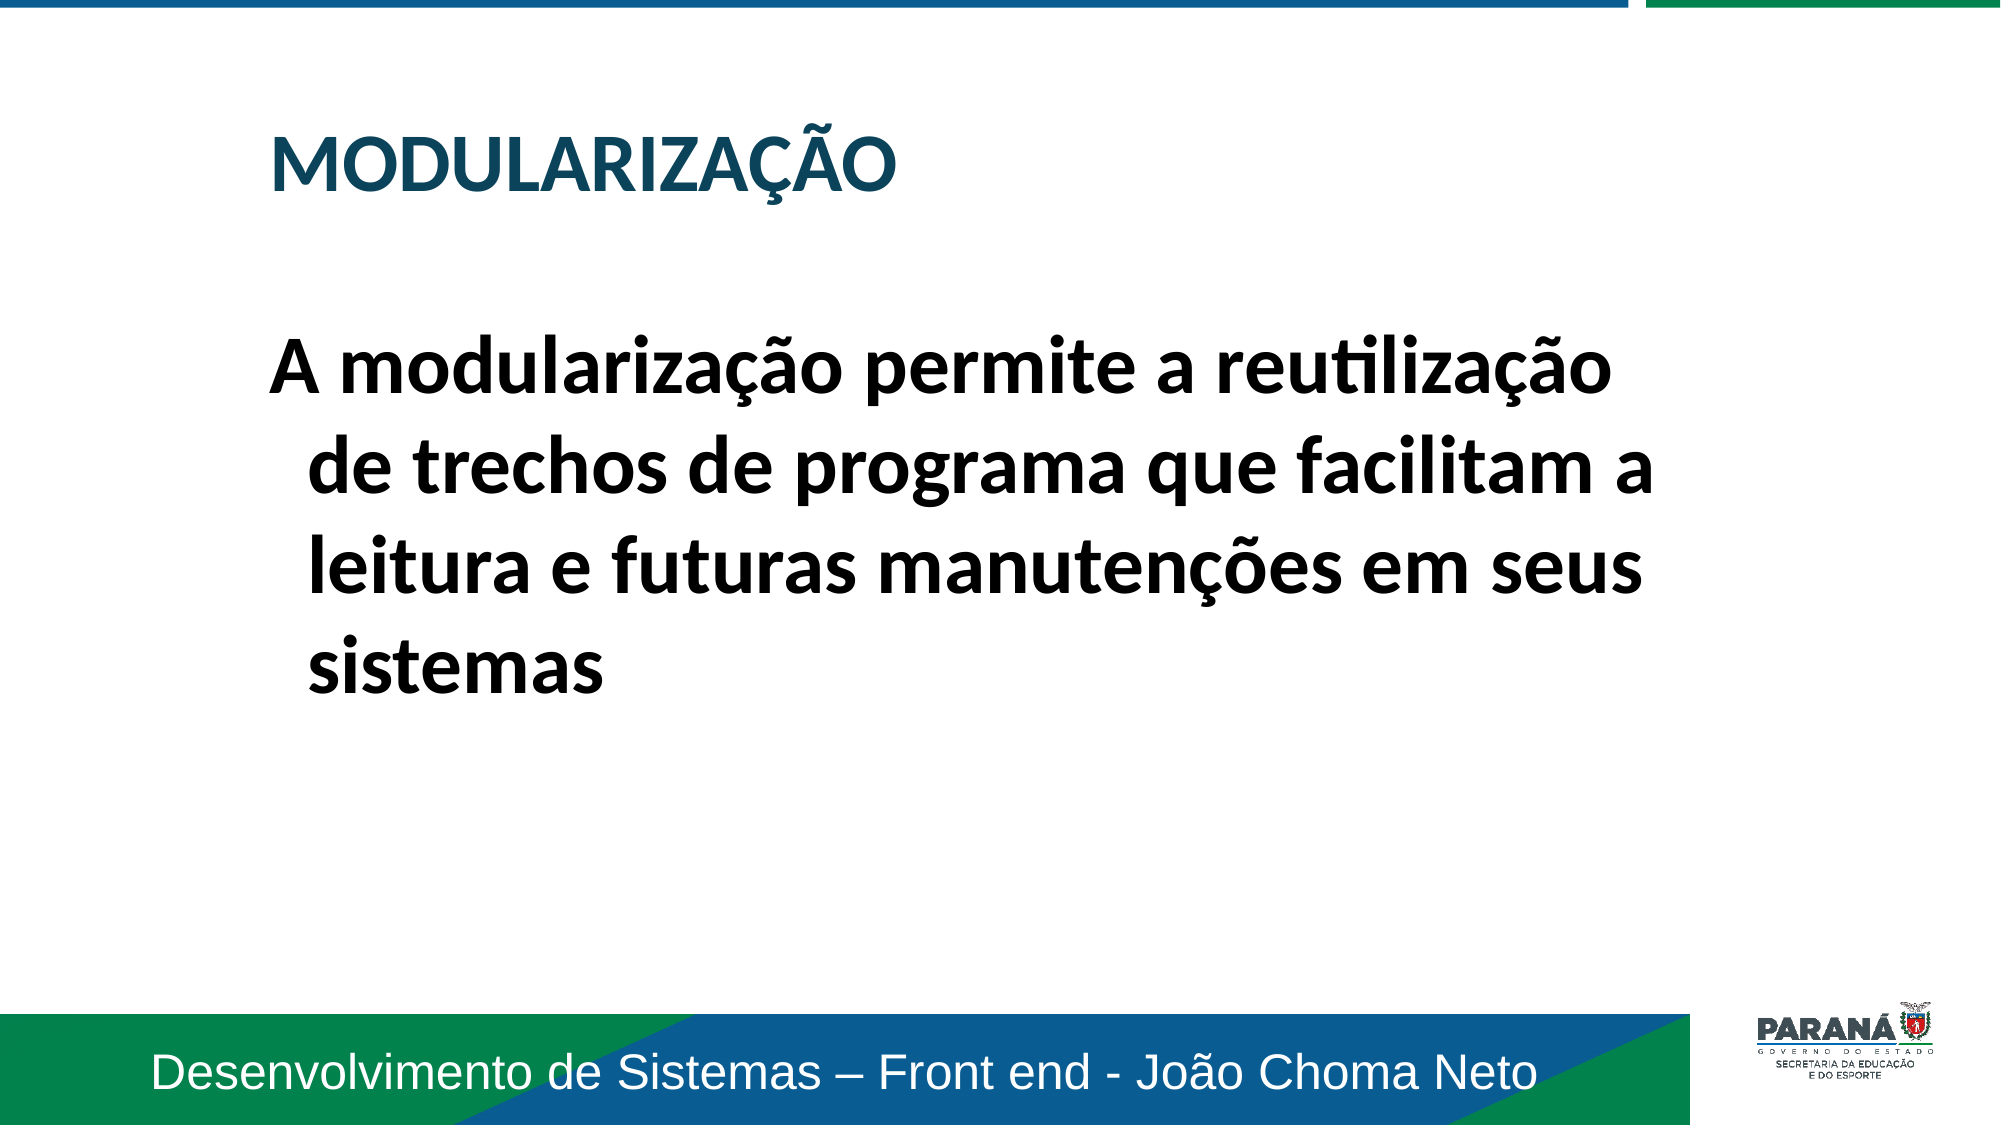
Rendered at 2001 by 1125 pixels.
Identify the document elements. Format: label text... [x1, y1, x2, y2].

list MODULARIZAÇÃO [217, 111, 1637, 249]
picture [0, 1014, 1690, 1125]
picture [1757, 1002, 1933, 1081]
list A modularização permite a reutilização de trechos de programa que facilitam a leitura e futuras manutenções em seus sistemas [217, 302, 1677, 921]
